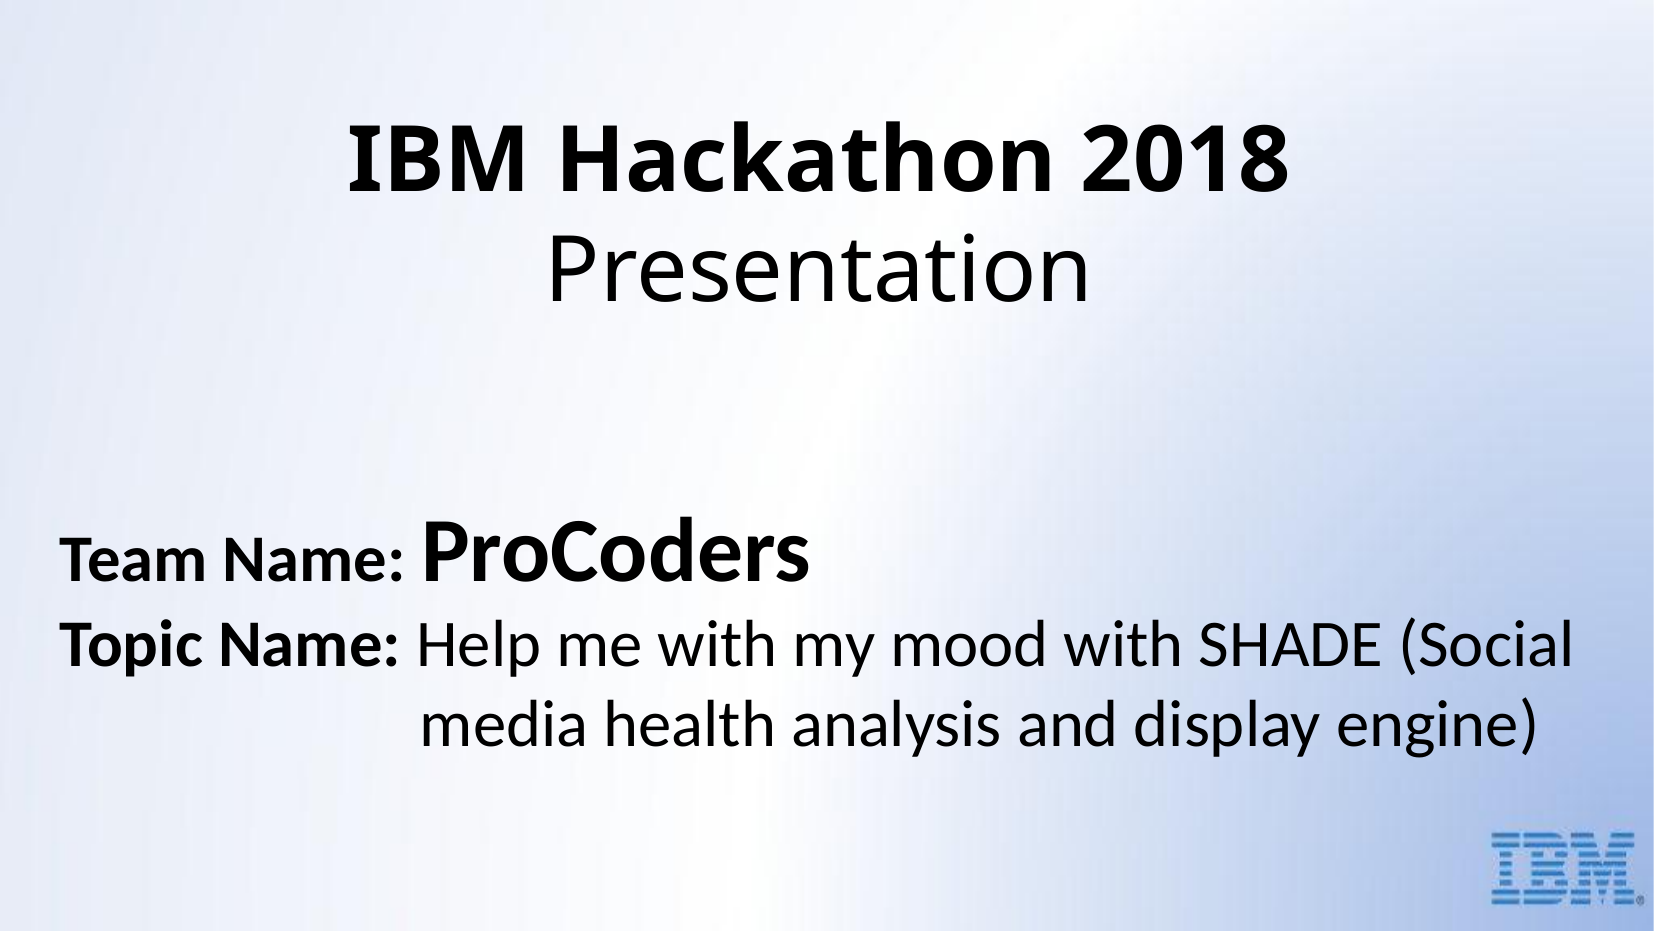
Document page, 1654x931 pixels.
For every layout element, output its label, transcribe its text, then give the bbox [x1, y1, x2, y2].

text_box Team: ProCoders Topic: Help me with my mood with SHADE (Social media health analysis and display engine) [45, 614, 1654, 900]
text_box Team Name: ProCoders Topic Name: Help me with my mood with SHADE (Social media health analysis and display engine) [44, 482, 1614, 768]
text_box IBM Hackathon 2018 Presentation [25, 102, 1614, 328]
picture [0, 0, 1654, 931]
